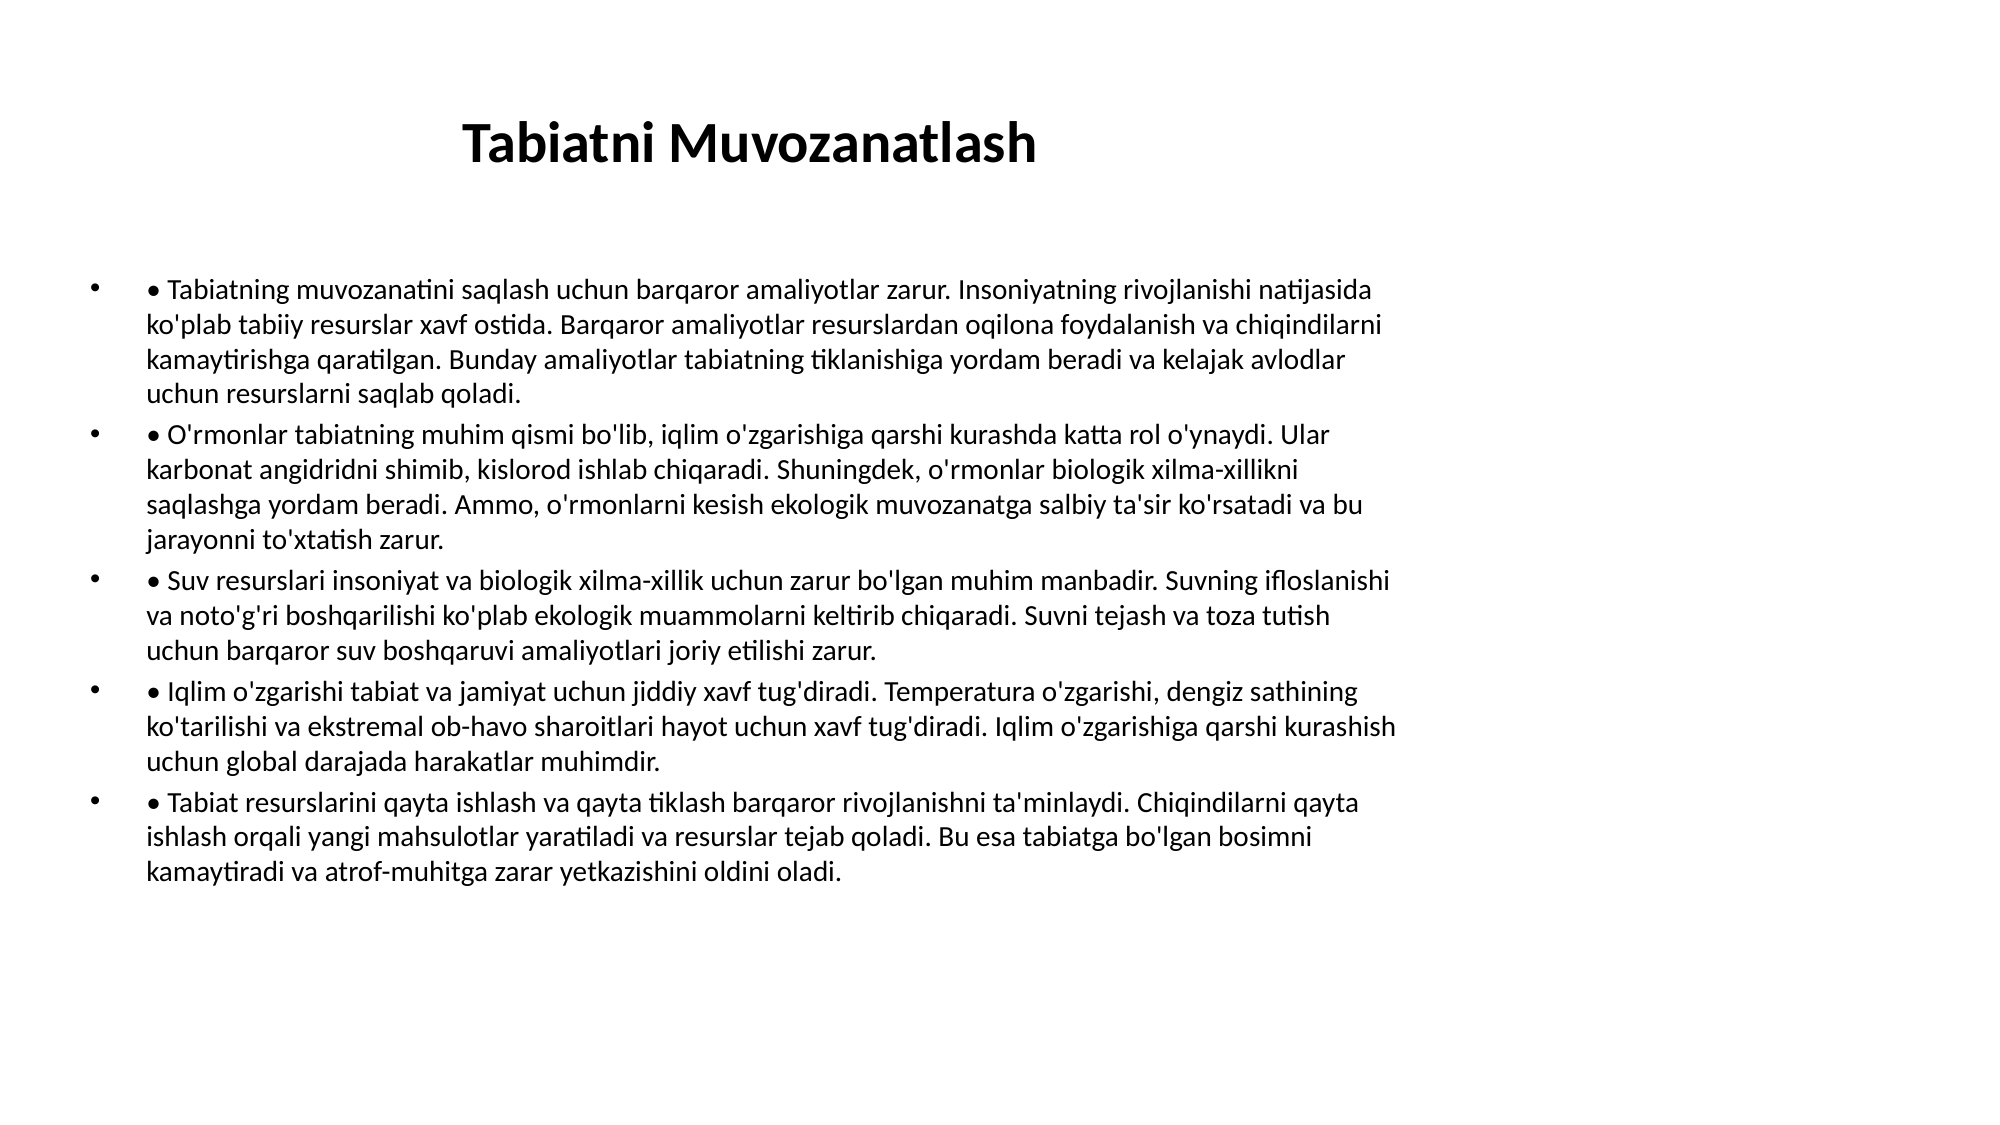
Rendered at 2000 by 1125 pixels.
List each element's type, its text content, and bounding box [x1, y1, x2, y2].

list • Tabiatning muvozanatini saqlash uchun barqaror amaliyotlar zarur. Insoniyatning rivojlanishi natijasida ko'plab tabiiy resurslar xavf ostida. Barqaror amaliyotlar resurslardan oqilona foydalanish va chiqindilarni kamaytirishga qaratilgan. Bunday amaliyotlar tabiatning tiklanishiga yordam beradi va kelajak avlodlar uchun resurslarni saqlab qoladi. • O'rmonlar tabiatning muhim qismi bo'lib, iqlim o'zgarishiga qarshi kurashda katta rol o'ynaydi. Ular karbonat angidridni shimib, kislorod ishlab chiqaradi. Shuningdek, o'rmonlar biologik xilma-xillikni saqlashga yordam beradi. Ammo, o'rmonlarni kesish ekologik muvozanatga salbiy ta'sir ko'rsatadi va bu jarayonni to'xtatish zarur. • Suv resurslari insoniyat va biologik xilma-xillik uchun zarur bo'lgan muhim manbadir. Suvning ifloslanishi va noto'g'ri boshqarilishi ko'plab ekologik muammolarni keltirib chiqaradi. Suvni tejash va toza tutish uchun barqaror suv boshqaruvi amaliyotlari joriy etilishi zarur. • Iqlim o'zgarishi tabiat va jamiyat uchun jiddiy xavf tug'diradi. Temperatura o'zgarishi, dengiz sathining ko'tarilishi va ekstremal ob-havo sharoitlari hayot uchun xavf tug'diradi. Iqlim o'zgarishiga qarshi kurashish uchun global darajada harakatlar muhimdir. • Tabiat resurslarini qayta ishlash va qayta tiklash barqaror rivojlanishni ta'minlaydi. Chiqindilarni qayta ishlash orqali yangi mahsulotlar yaratiladi va resurslar tejab qoladi. Bu esa tabiatga bo'lgan bosimni kamaytiradi va atrof-muhitga zarar yetkazishini oldini oladi. [75, 262, 1425, 1005]
title Tabiatni Muvozanatlash [75, 45, 1425, 233]
